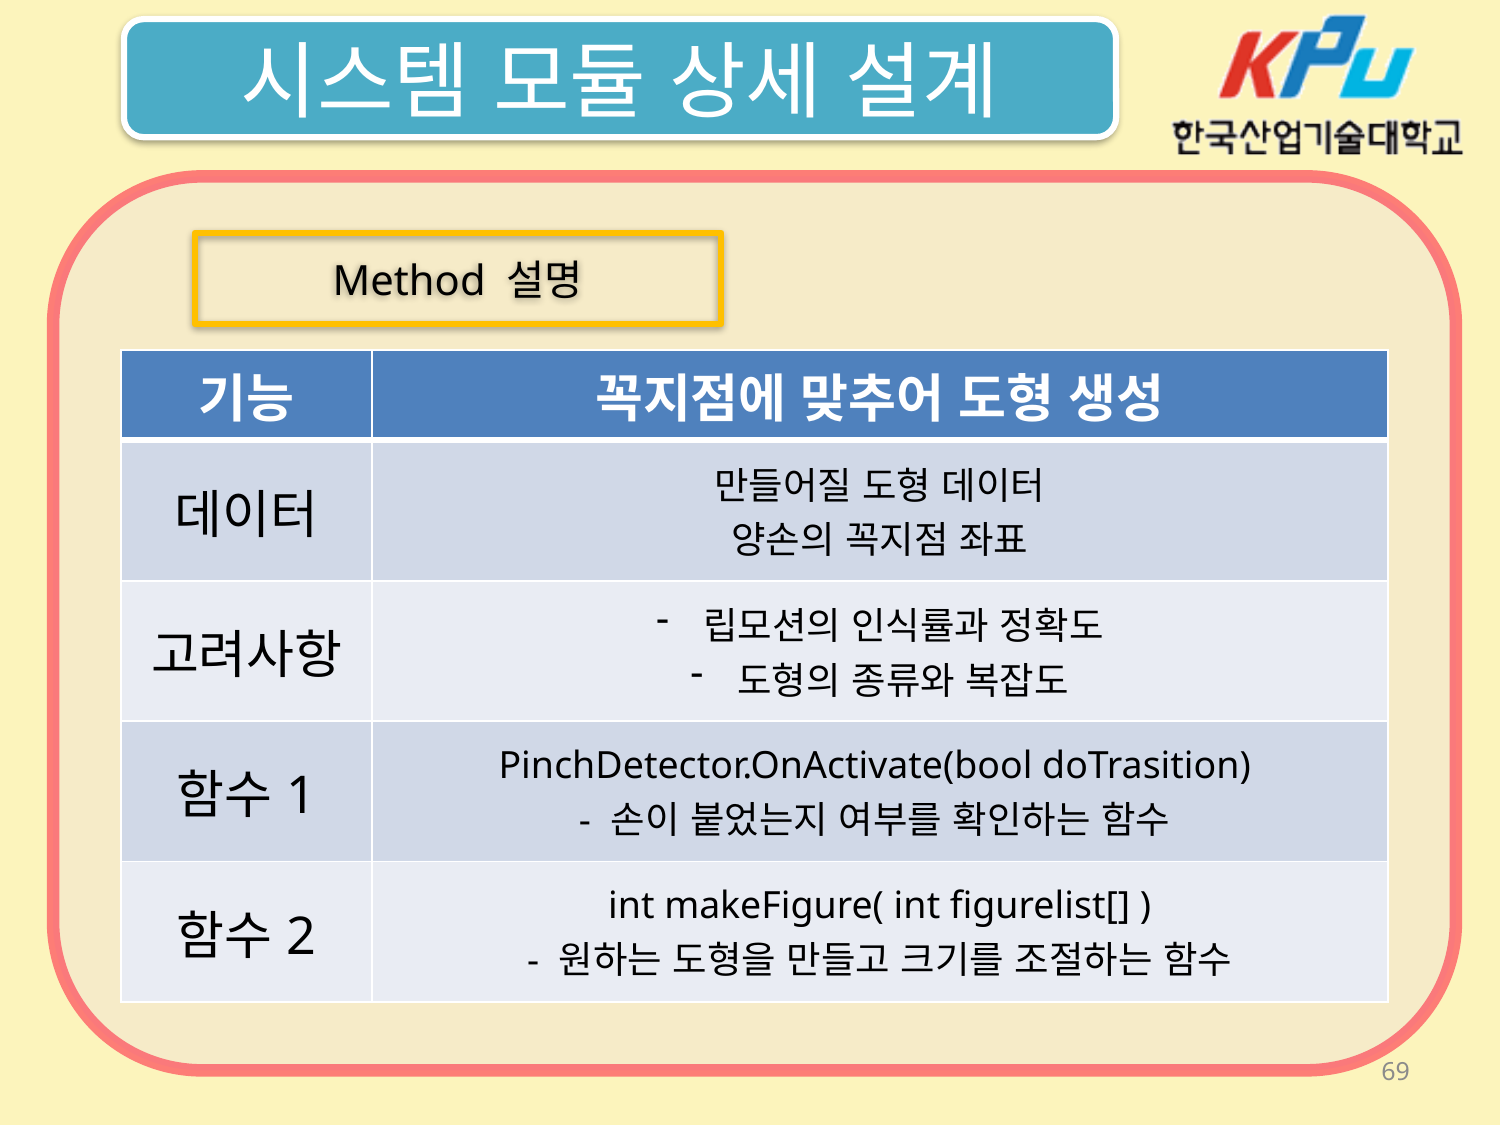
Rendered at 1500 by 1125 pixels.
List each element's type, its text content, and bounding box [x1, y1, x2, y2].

table_cell 함수1 [122, 722, 371, 861]
text_box 시스템 모듈 상세 설계 [120, 15, 1110, 141]
table_header 기능 [122, 351, 371, 437]
table_cell 립모션의 인식률과 정확도 도형의 종류와 복잡도 [373, 582, 1387, 720]
table_cell int makeFigure( int figurelist[] ) - 원하는 도형을 만들고 크기를 조절하는 함수 [373, 862, 1387, 1001]
table_cell 고려사항 [122, 582, 371, 720]
slide_number 69 [1074, 1042, 1425, 1103]
table_cell 만들어질 도형 데이터 양손의 꼭지점 좌표 [373, 443, 1387, 580]
table_cell 데이터 [122, 443, 371, 580]
table_header 꼭지점에 맞추어 도형 생성 [373, 351, 1387, 437]
text_box Method 설명 [194, 232, 722, 325]
text_box [50, 174, 1459, 1073]
table_cell 함수2 [122, 862, 371, 1001]
table_cell PinchDetector.OnActivate(bool doTrasition) - 손이 붙었는지 여부를 확인하는 함수 [373, 722, 1387, 861]
picture [1115, 0, 1500, 158]
